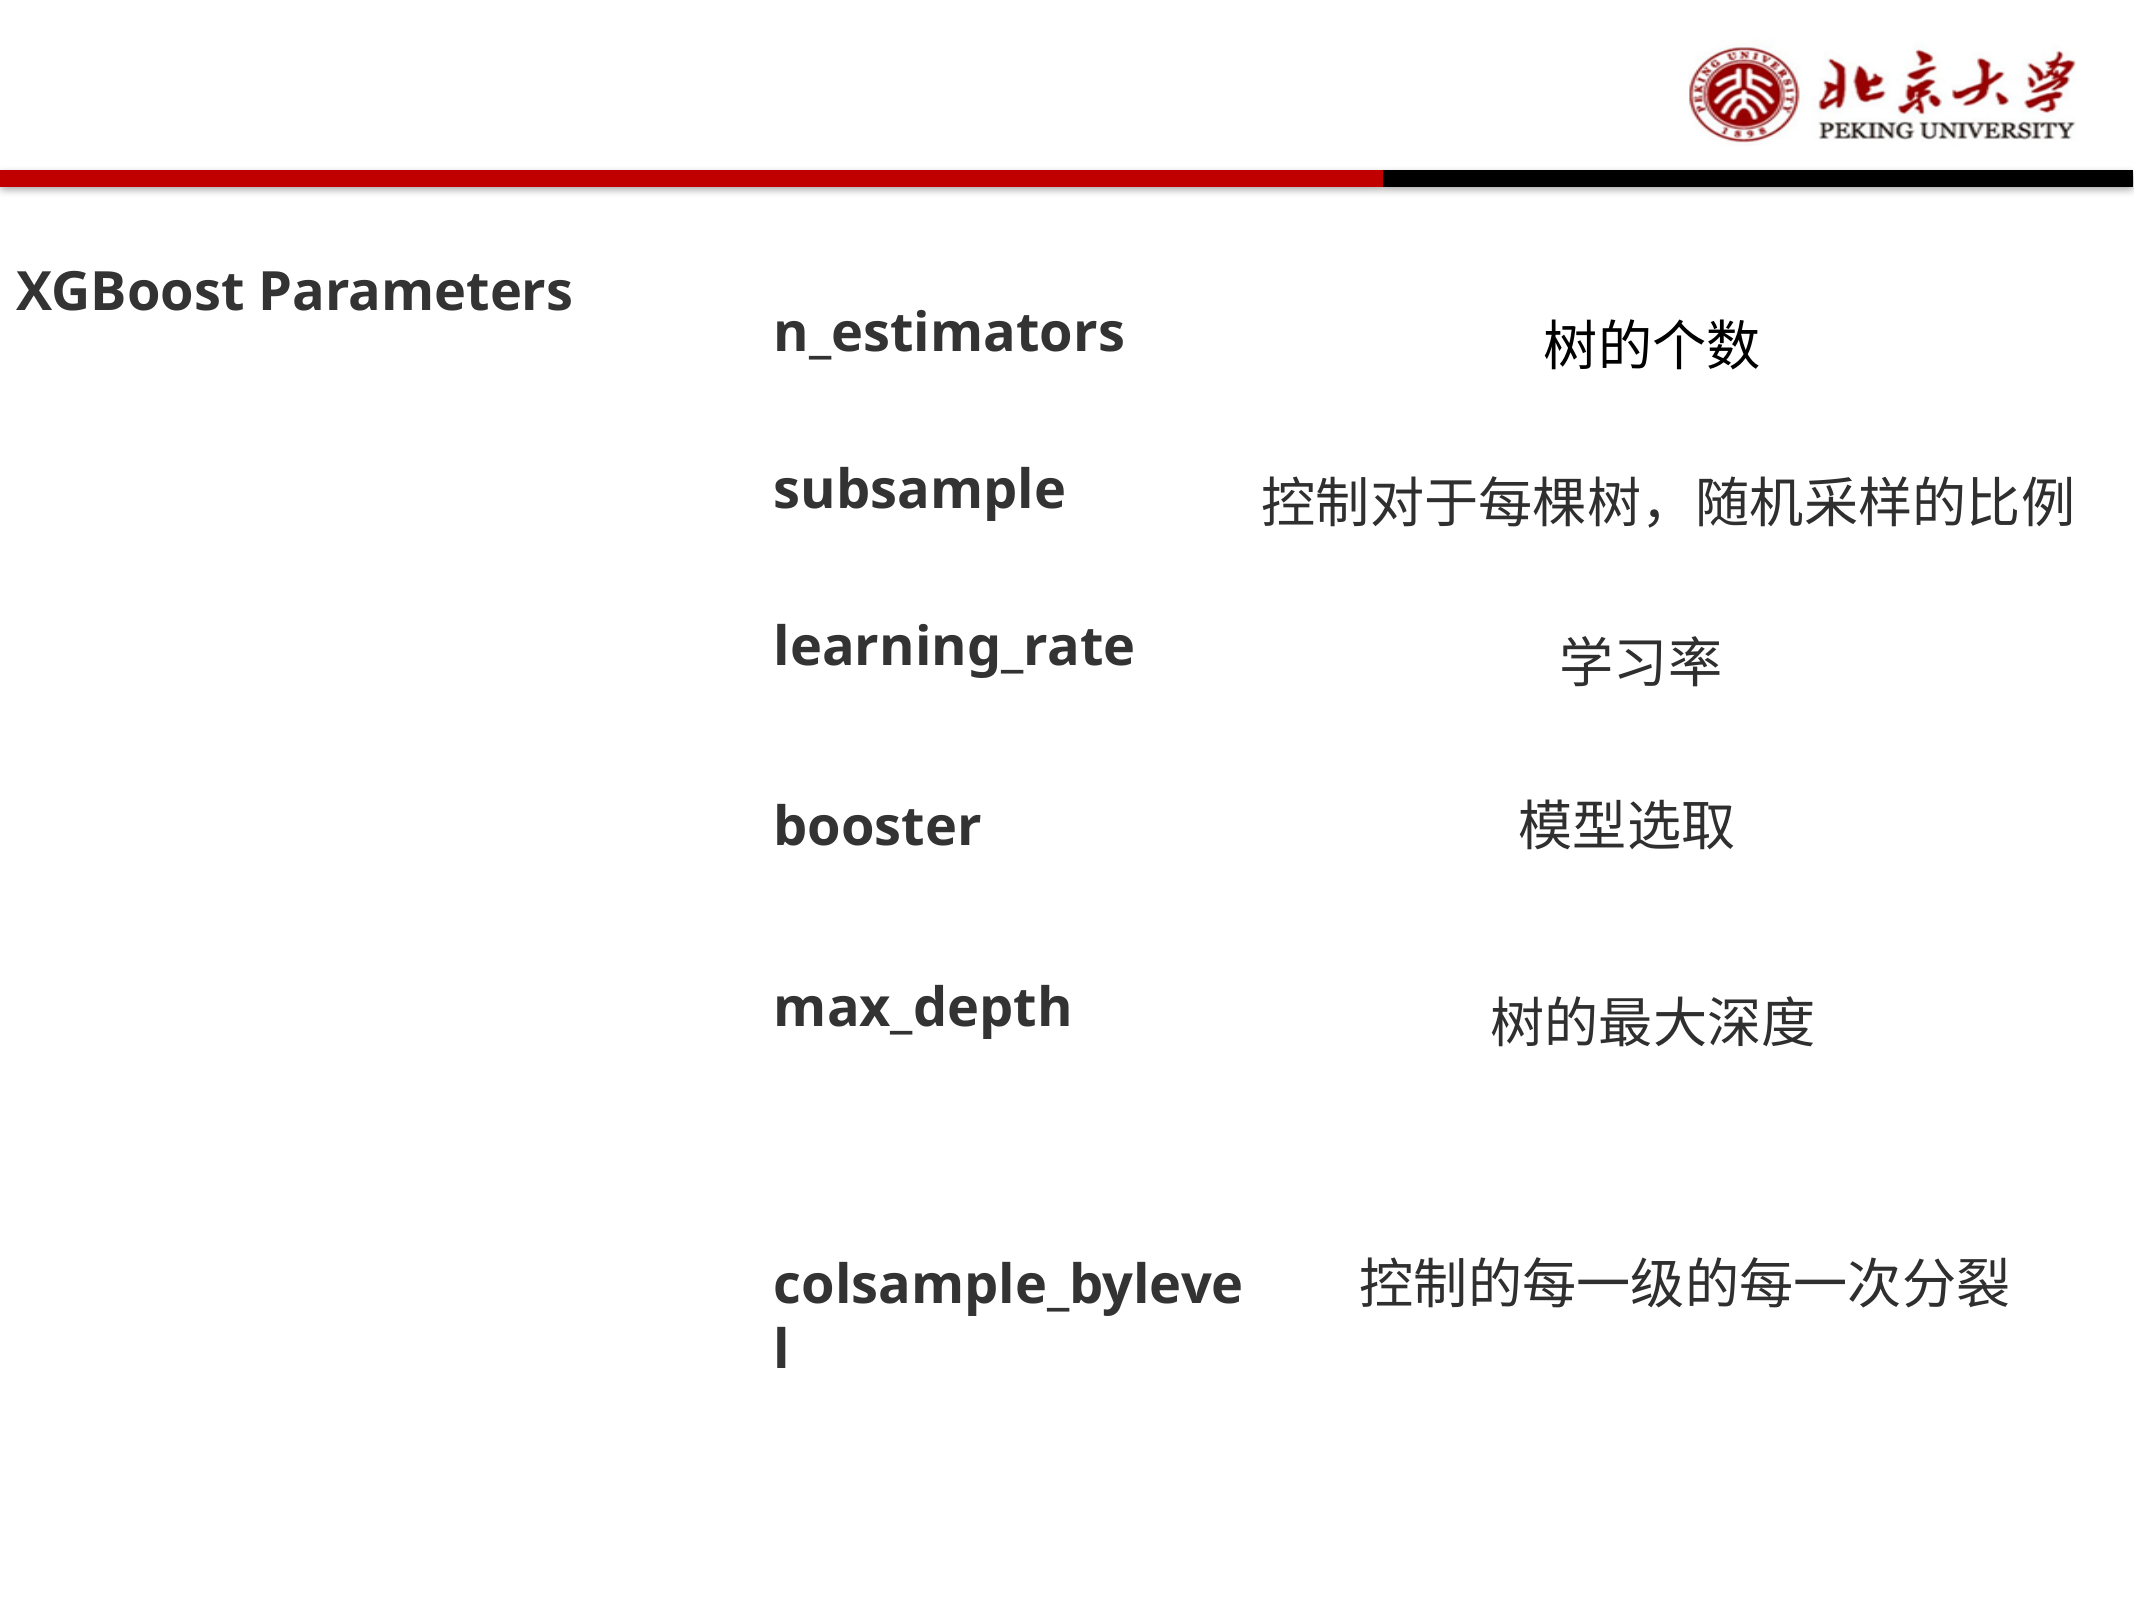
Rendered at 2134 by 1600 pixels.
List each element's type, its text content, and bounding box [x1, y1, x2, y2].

text_box 学习率 [1545, 621, 1738, 701]
text_box 树的个数 [1544, 311, 1901, 377]
text_box 树的最大深度 [1475, 980, 2134, 1061]
text_box learning_rate [759, 603, 1180, 684]
text_box colsample_bylevel [758, 1242, 1265, 1387]
text_box max_depth [759, 965, 1180, 1045]
text_box XGBoost Parameters [1, 249, 589, 329]
text_box 控制对于每棵树，随机采样的比例 [1246, 460, 2091, 541]
text_box booster [759, 784, 1180, 865]
picture [1688, 27, 2077, 146]
text_box 模型选取 [1504, 784, 1751, 865]
text_box 控制的每一级的每一次分裂 [1344, 1242, 2134, 1322]
text_box n_estimators [759, 289, 1180, 370]
text_box subsample [759, 446, 1180, 527]
